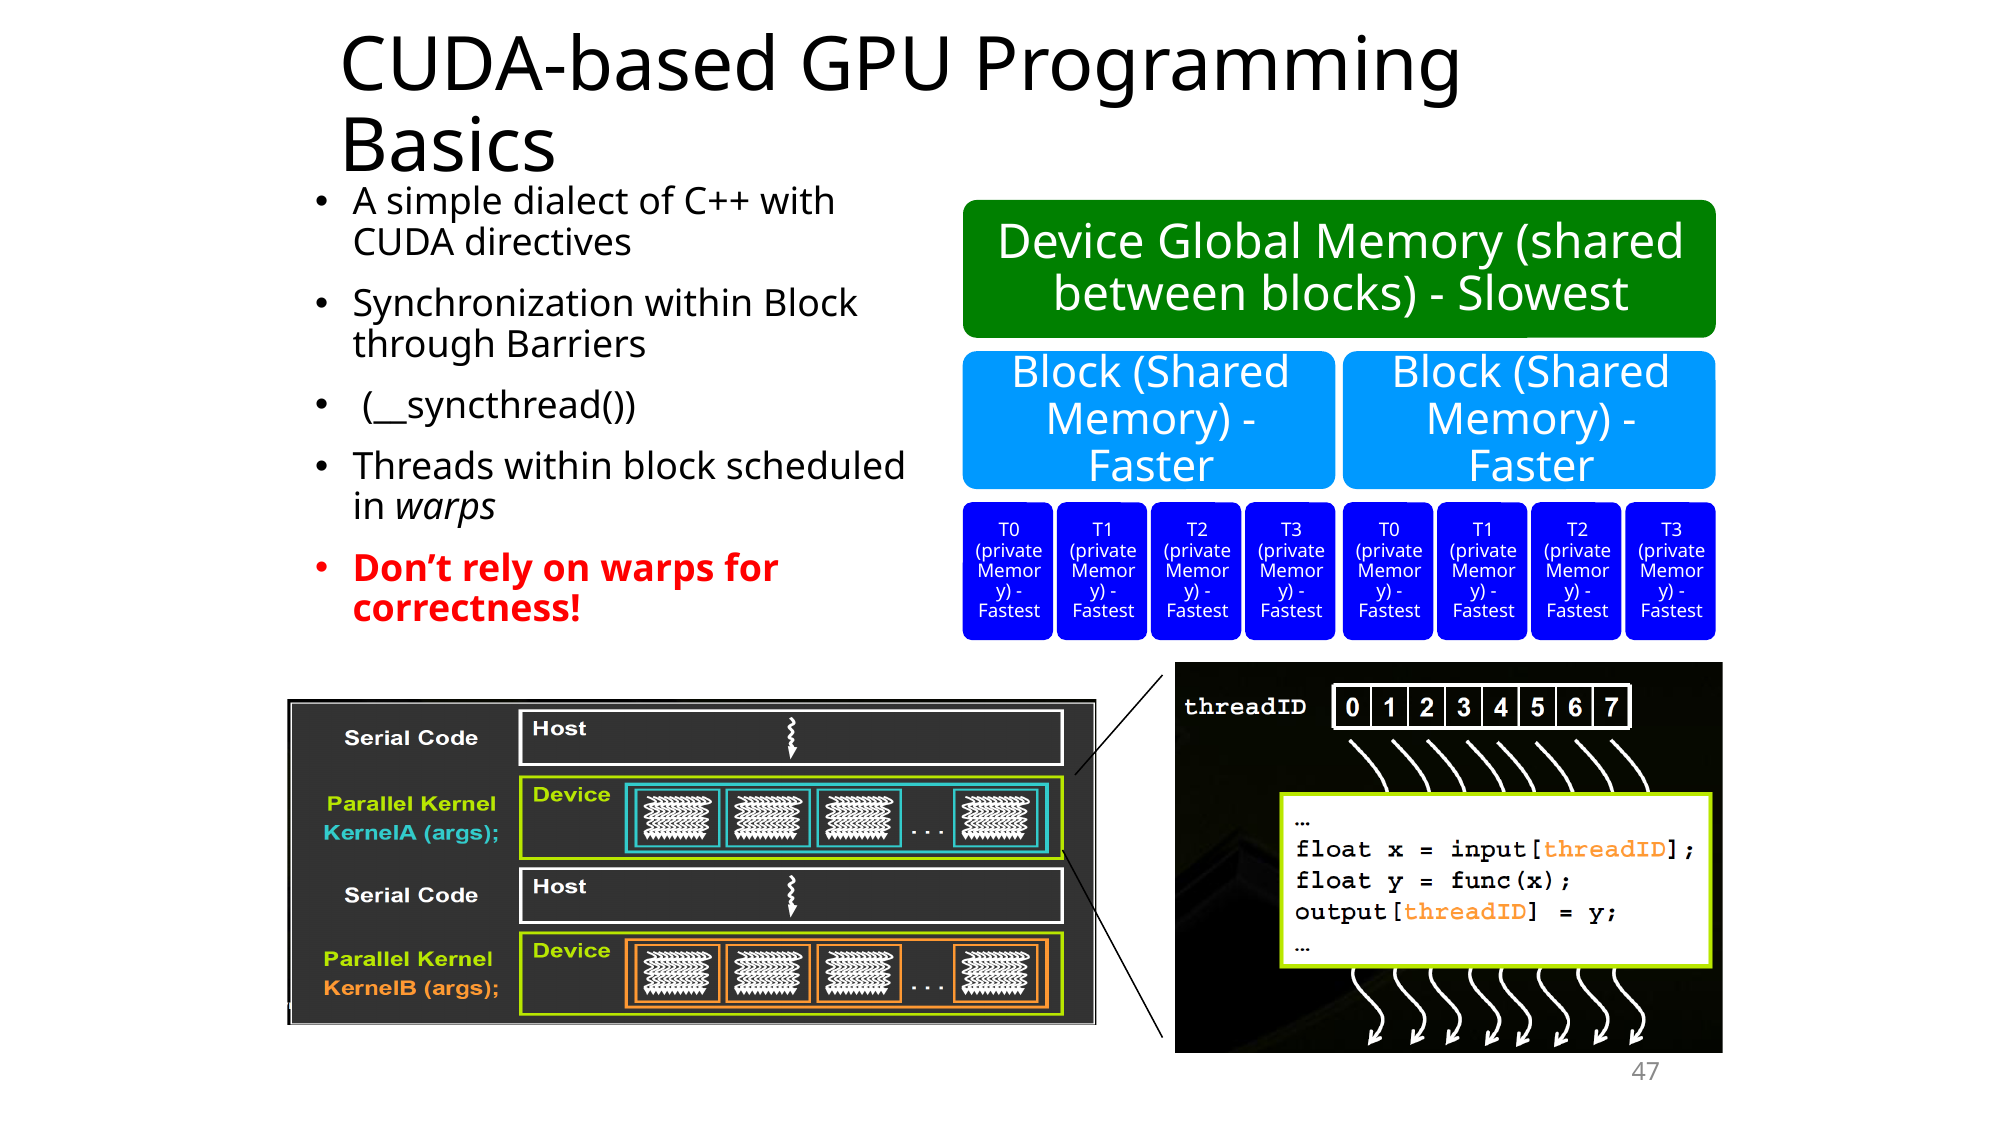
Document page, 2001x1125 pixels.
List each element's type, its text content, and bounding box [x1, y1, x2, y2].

list A simple dialect of C++ with CUDA directives Synchronization within Block through Barriers (__syncthread()) Threads within block scheduled in warps Don’t rely on warps for correctness! [300, 174, 963, 650]
text_box 47 [1325, 1053, 1675, 1103]
title CUDA-based GPU Programming Basics [324, 12, 1675, 199]
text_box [287, 662, 1723, 1053]
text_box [962, 199, 1716, 641]
